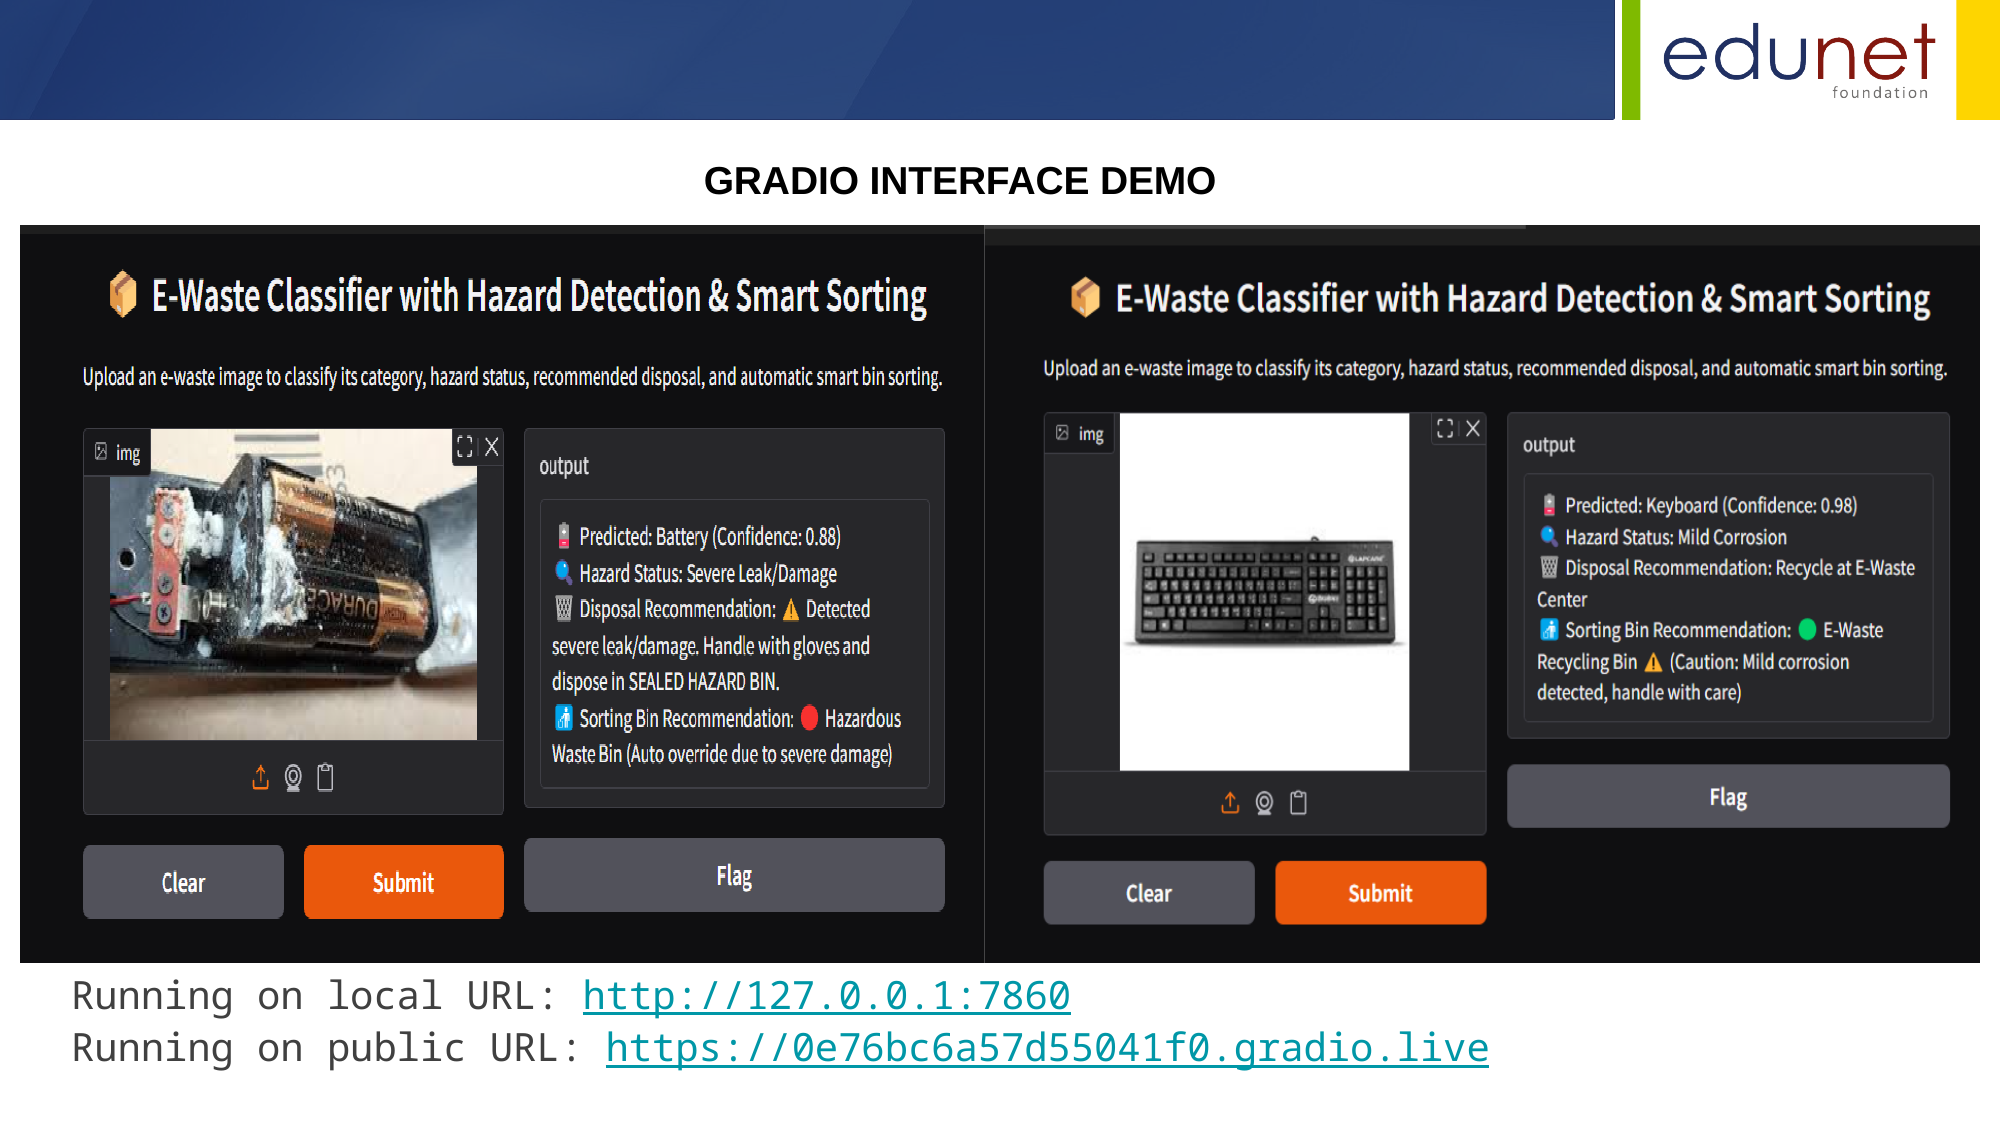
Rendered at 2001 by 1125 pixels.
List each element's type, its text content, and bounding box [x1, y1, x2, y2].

text_box Running on local URL: http://127.0.0.1:7860 Running on public URL: https://0e76bc6a57d55041f0.gradio.live [56, 973, 1650, 1084]
picture [19, 224, 1981, 964]
text_box GRADIO INTERFACE DEMO [689, 148, 1281, 210]
picture [1652, 12, 1948, 108]
